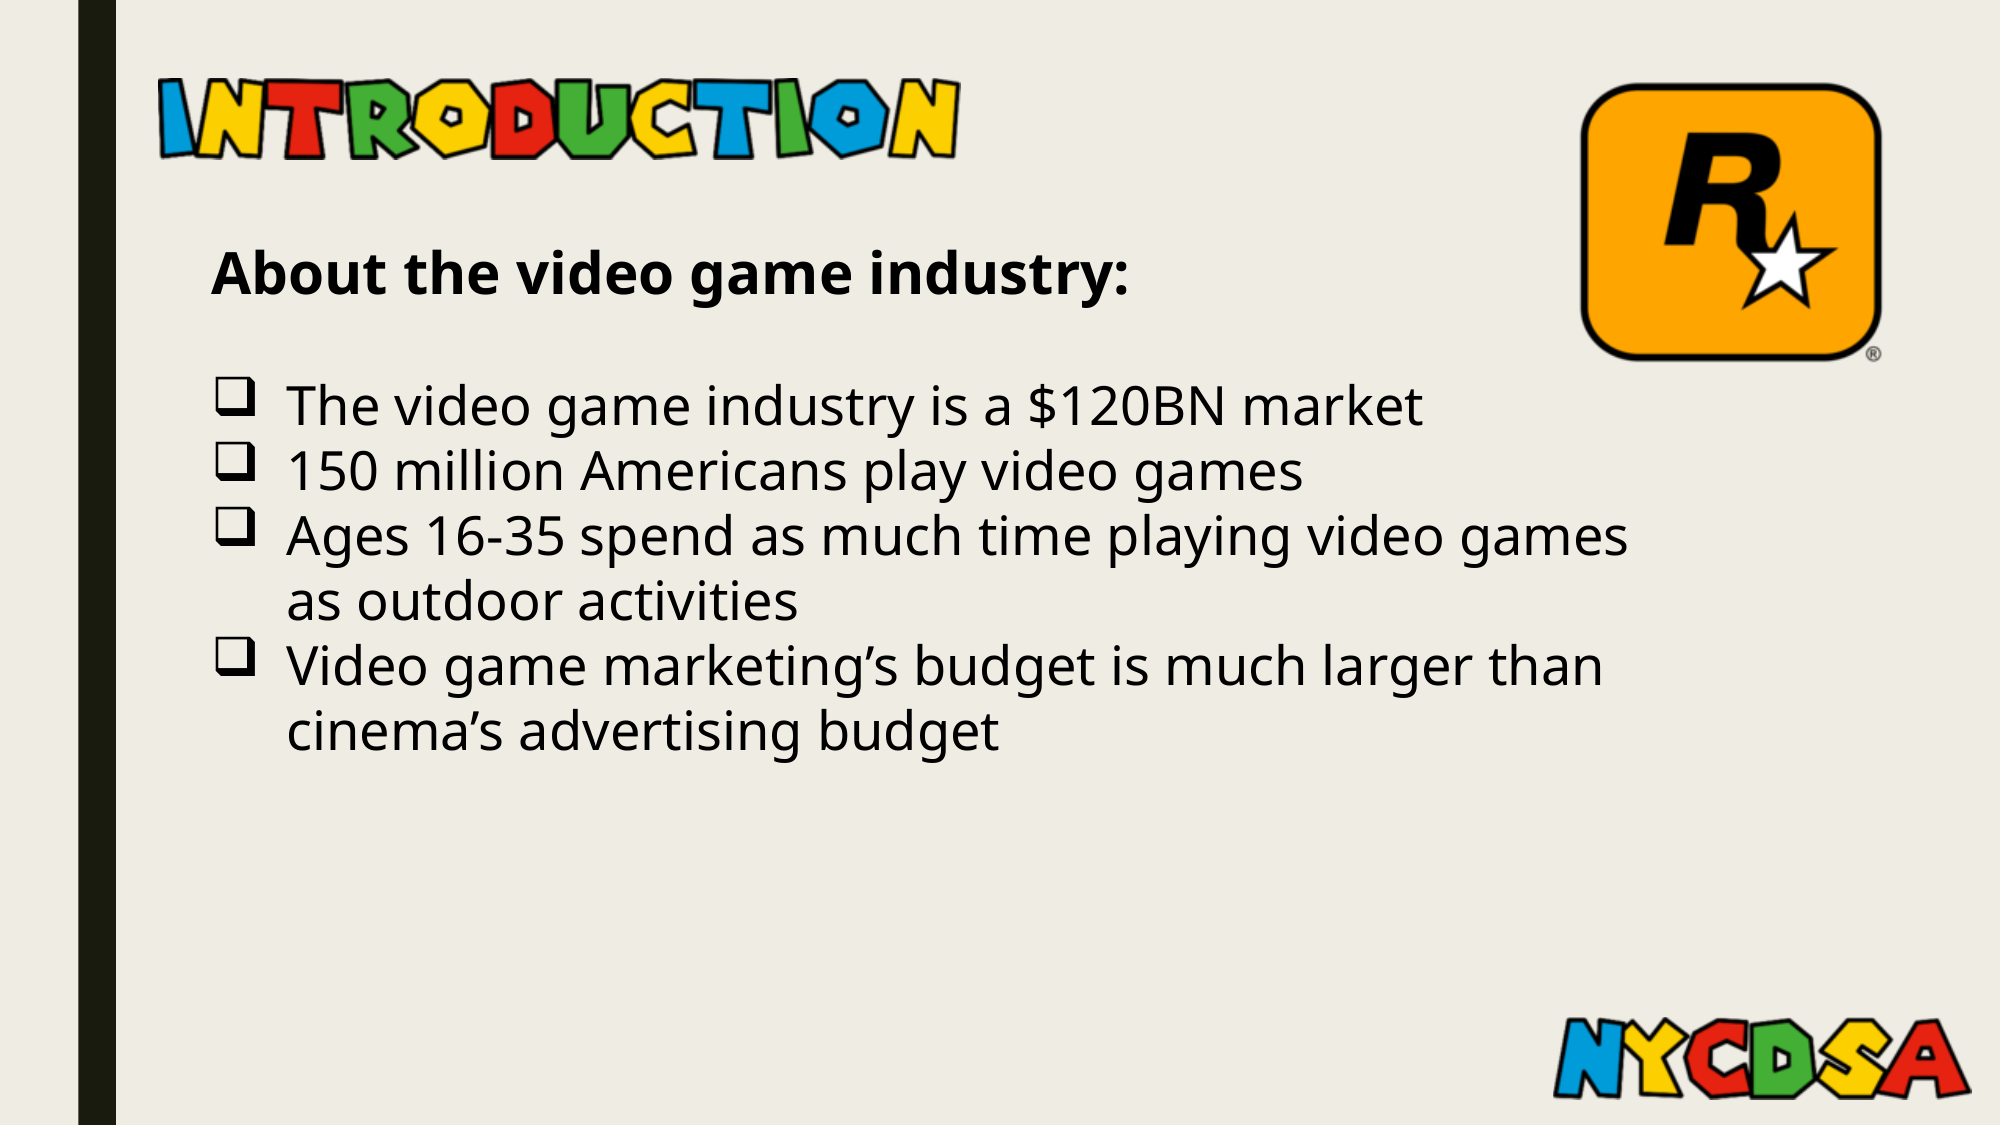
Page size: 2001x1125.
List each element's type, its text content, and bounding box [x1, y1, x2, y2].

picture [1575, 78, 1888, 367]
picture [1553, 1017, 1972, 1100]
picture [158, 78, 961, 161]
text_box About the video game industry: The video game industry is a $120BN market 150 million Americans play video games Ages 16-35 spend as much time playing video games as outdoor activities Video game marketing’s budget is much larger than cinema’s advertising budget [196, 229, 1663, 769]
